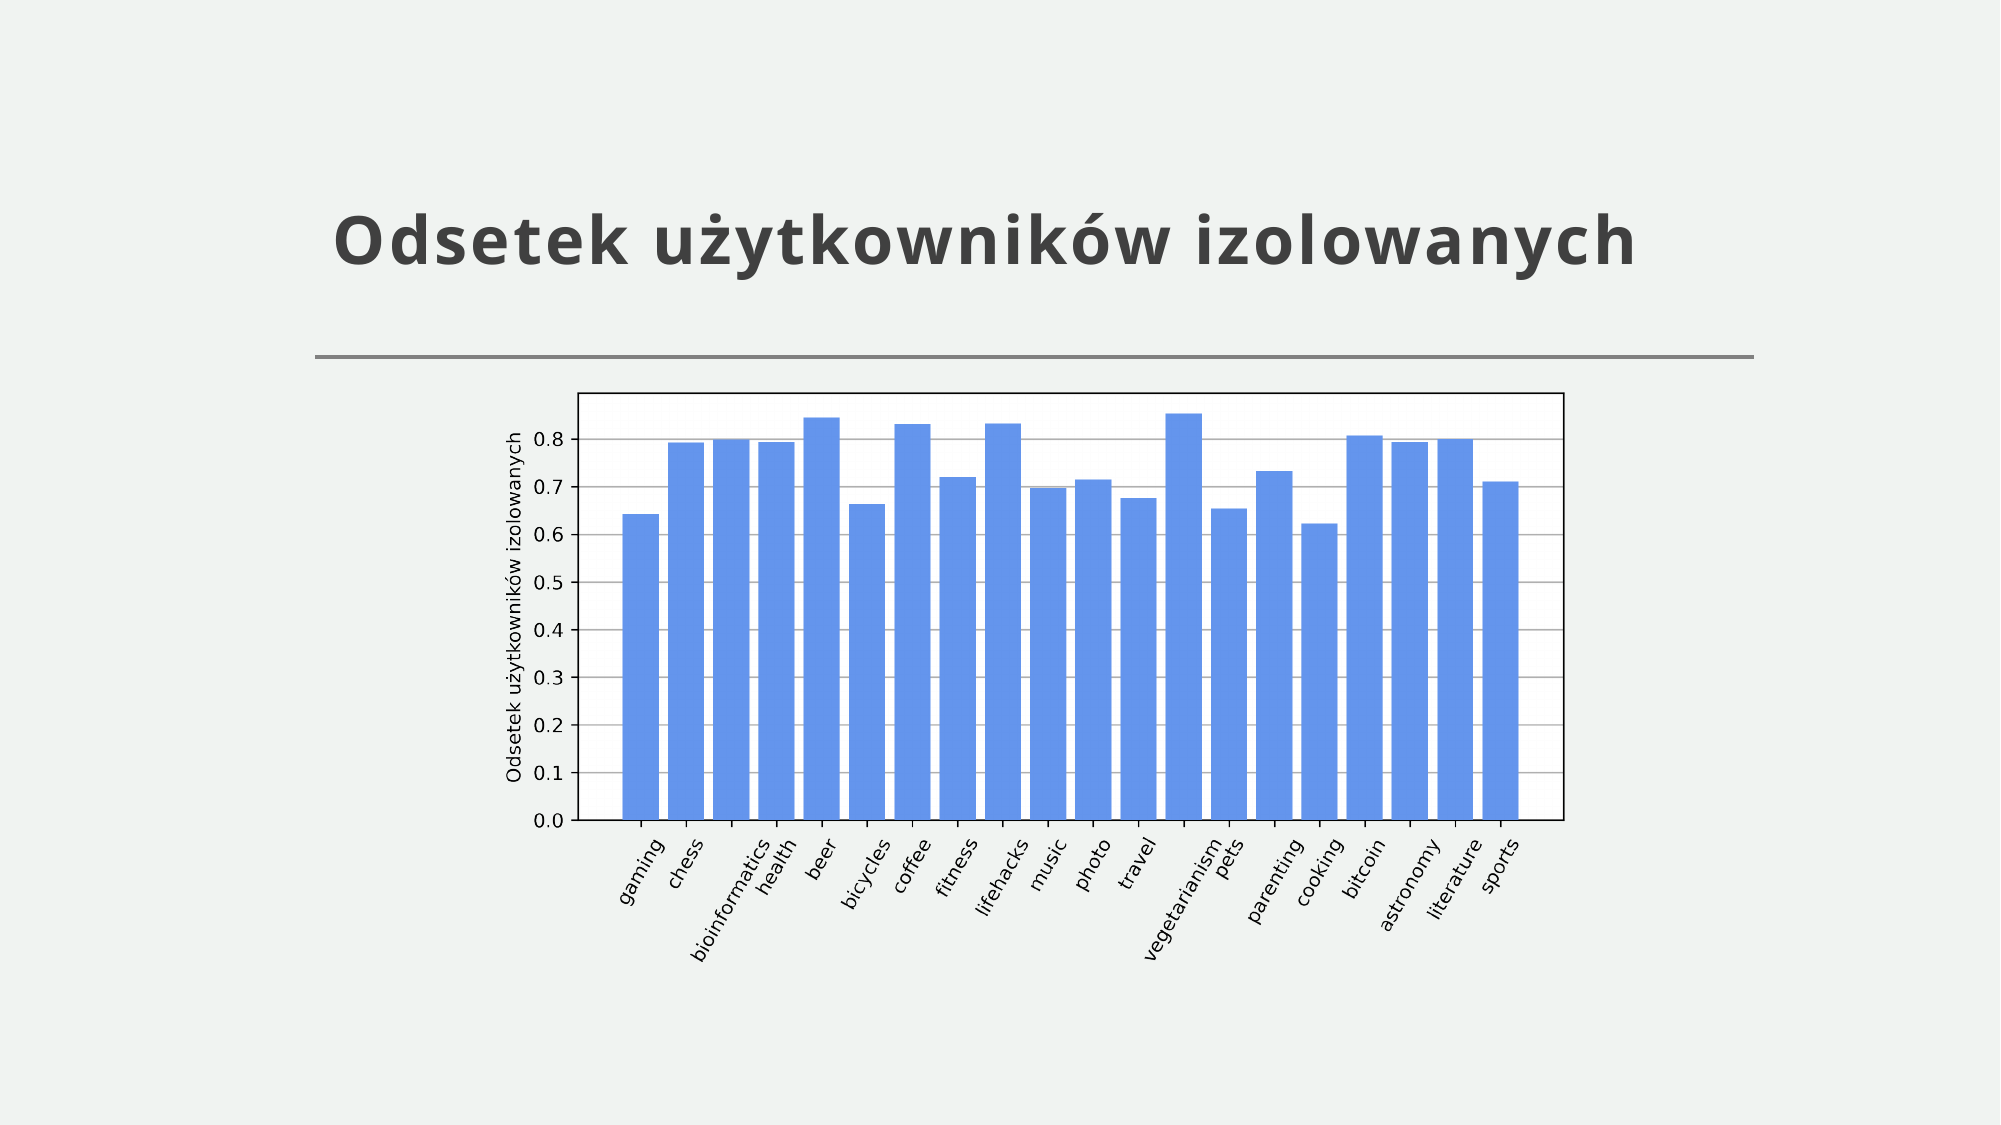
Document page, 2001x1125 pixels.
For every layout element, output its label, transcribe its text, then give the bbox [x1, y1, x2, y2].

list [491, 379, 1578, 979]
title Odsetek użytkowników izolowanych [315, 72, 1754, 294]
